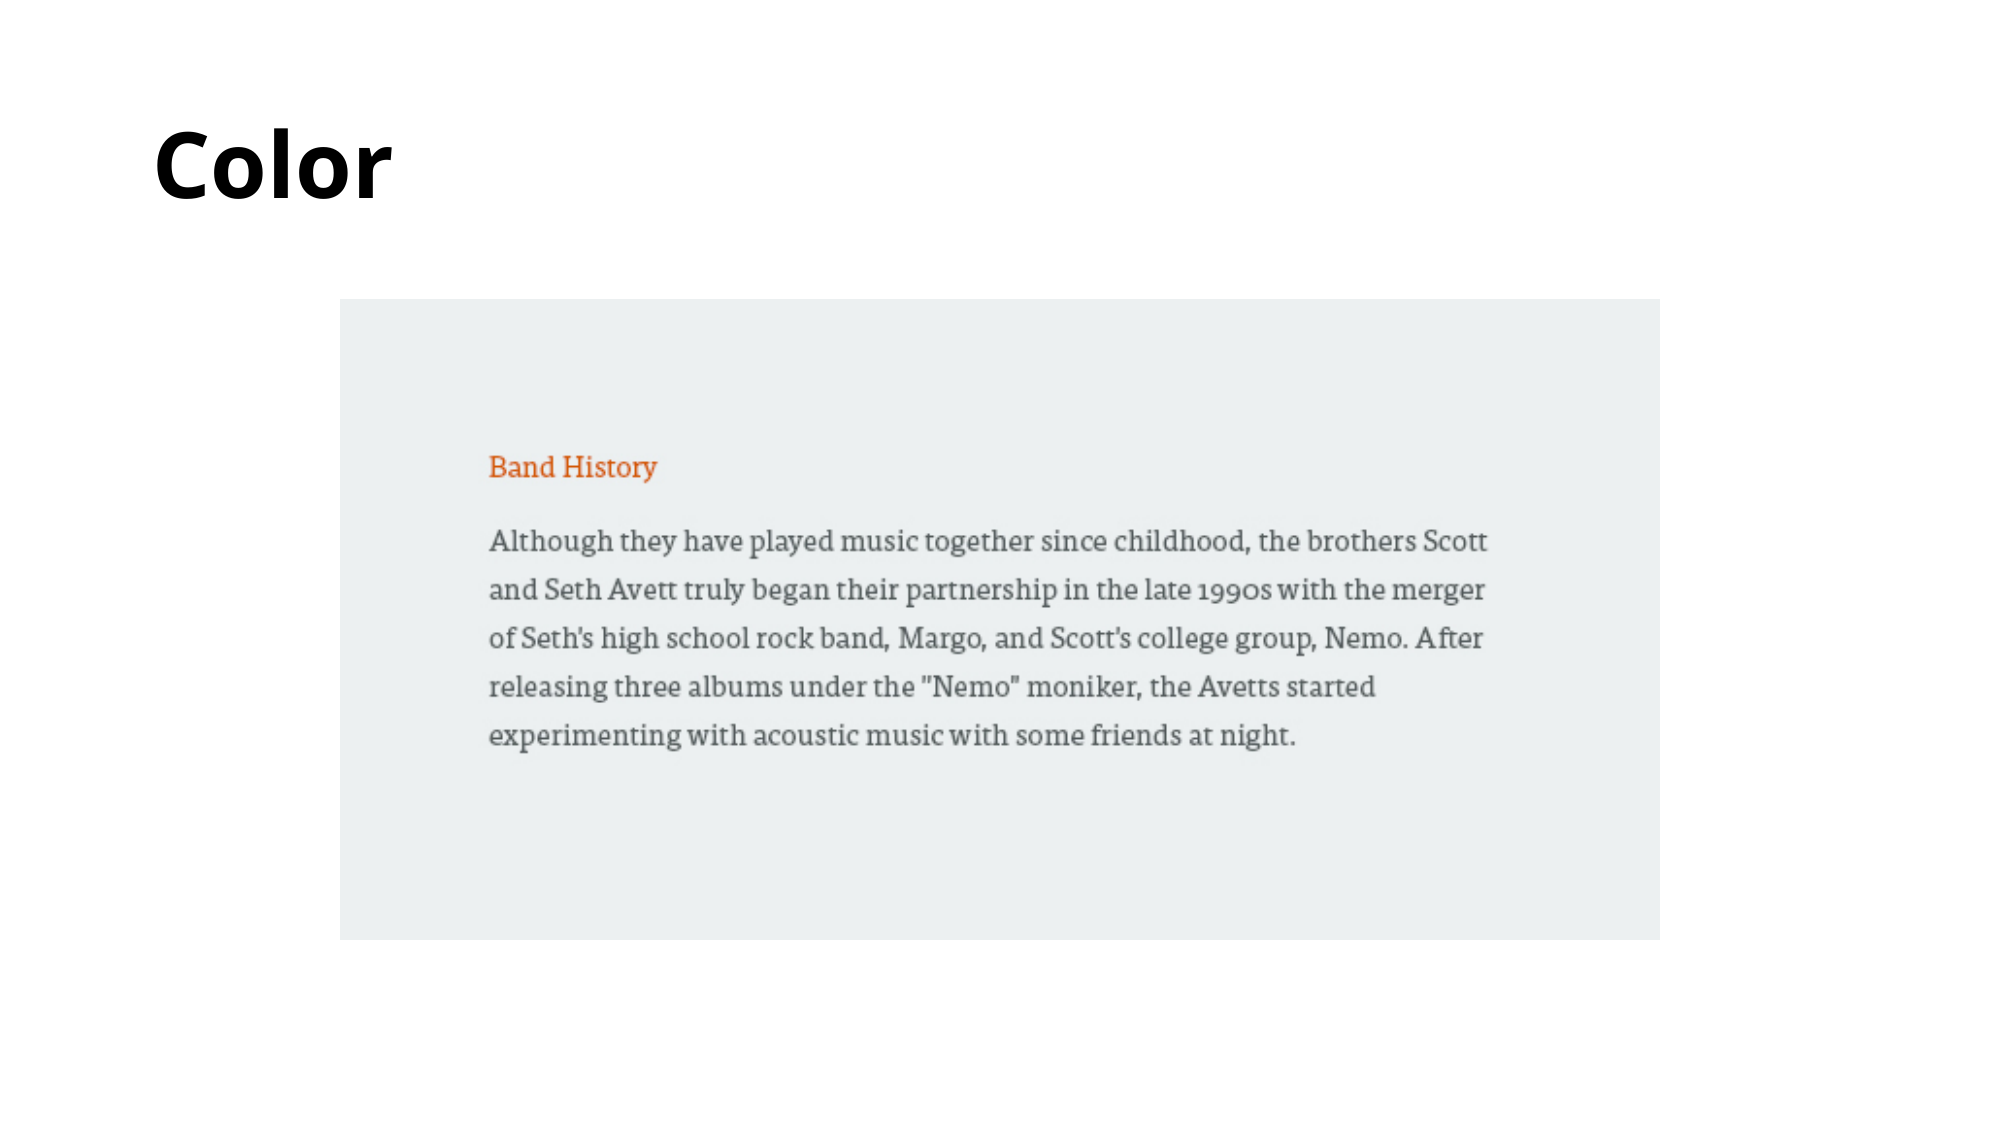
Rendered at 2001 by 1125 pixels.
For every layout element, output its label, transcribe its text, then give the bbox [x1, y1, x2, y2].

title Color [137, 59, 1863, 278]
picture [340, 299, 1660, 940]
